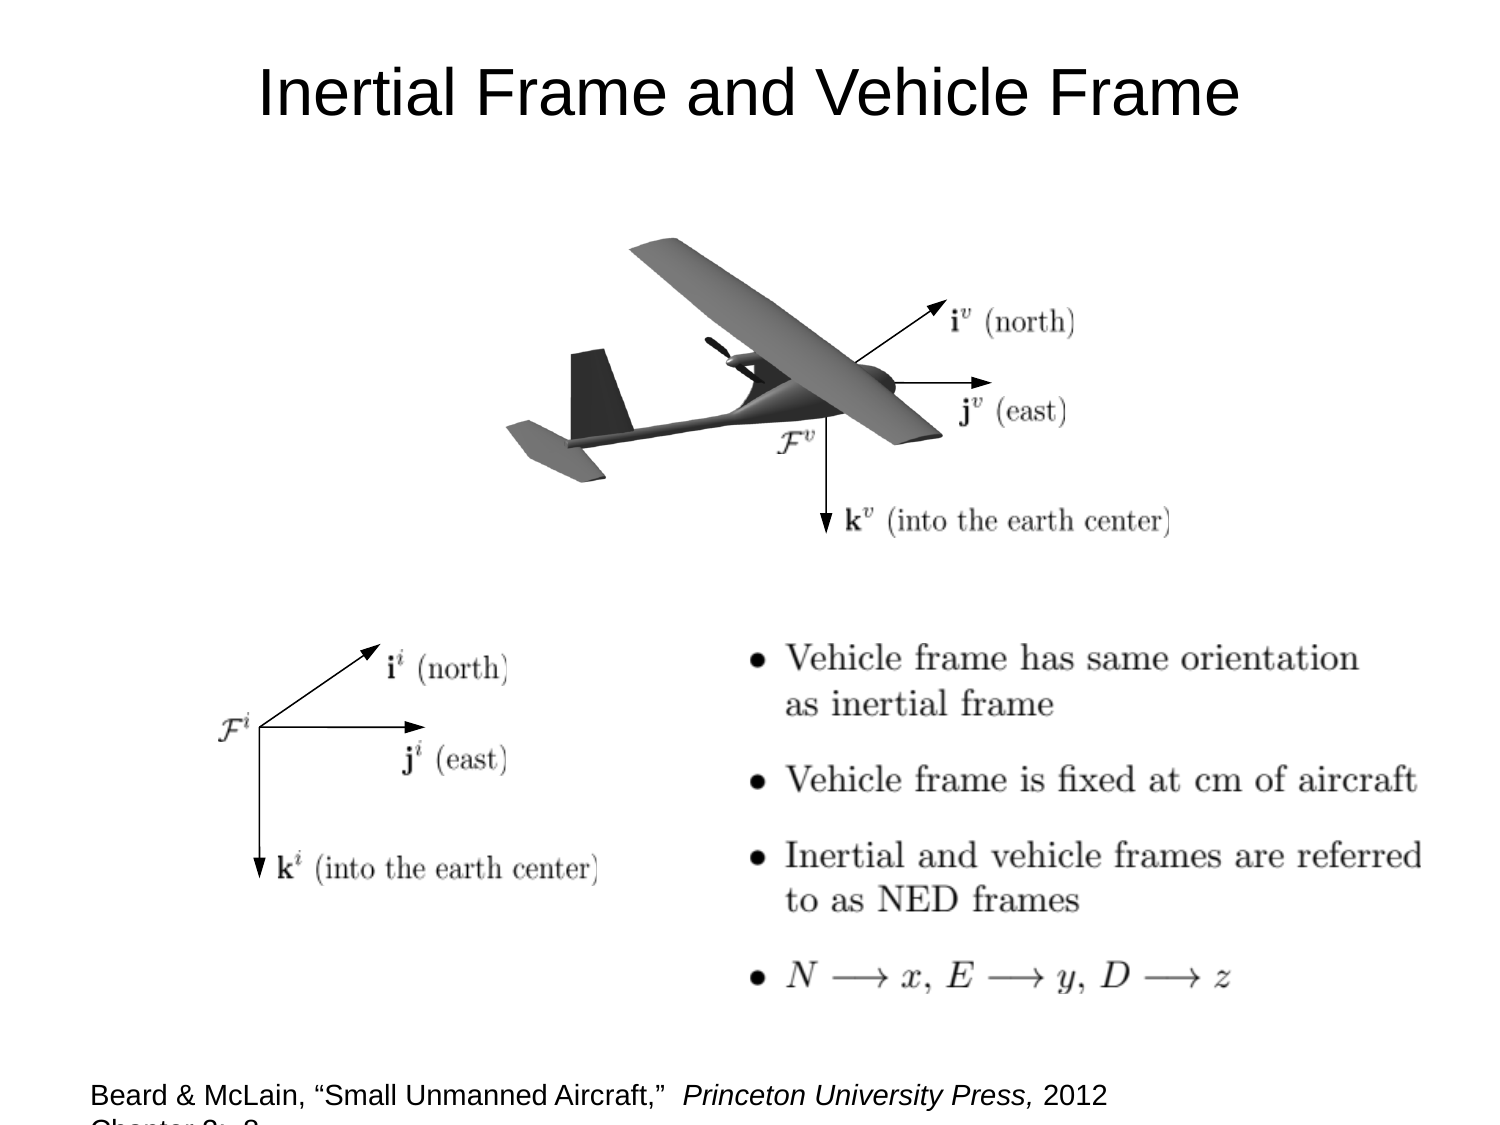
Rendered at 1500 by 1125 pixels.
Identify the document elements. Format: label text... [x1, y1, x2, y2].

title Inertial Frame and Vehicle Frame [74, 29, 1426, 149]
picture [749, 643, 1421, 995]
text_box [217, 237, 1170, 886]
